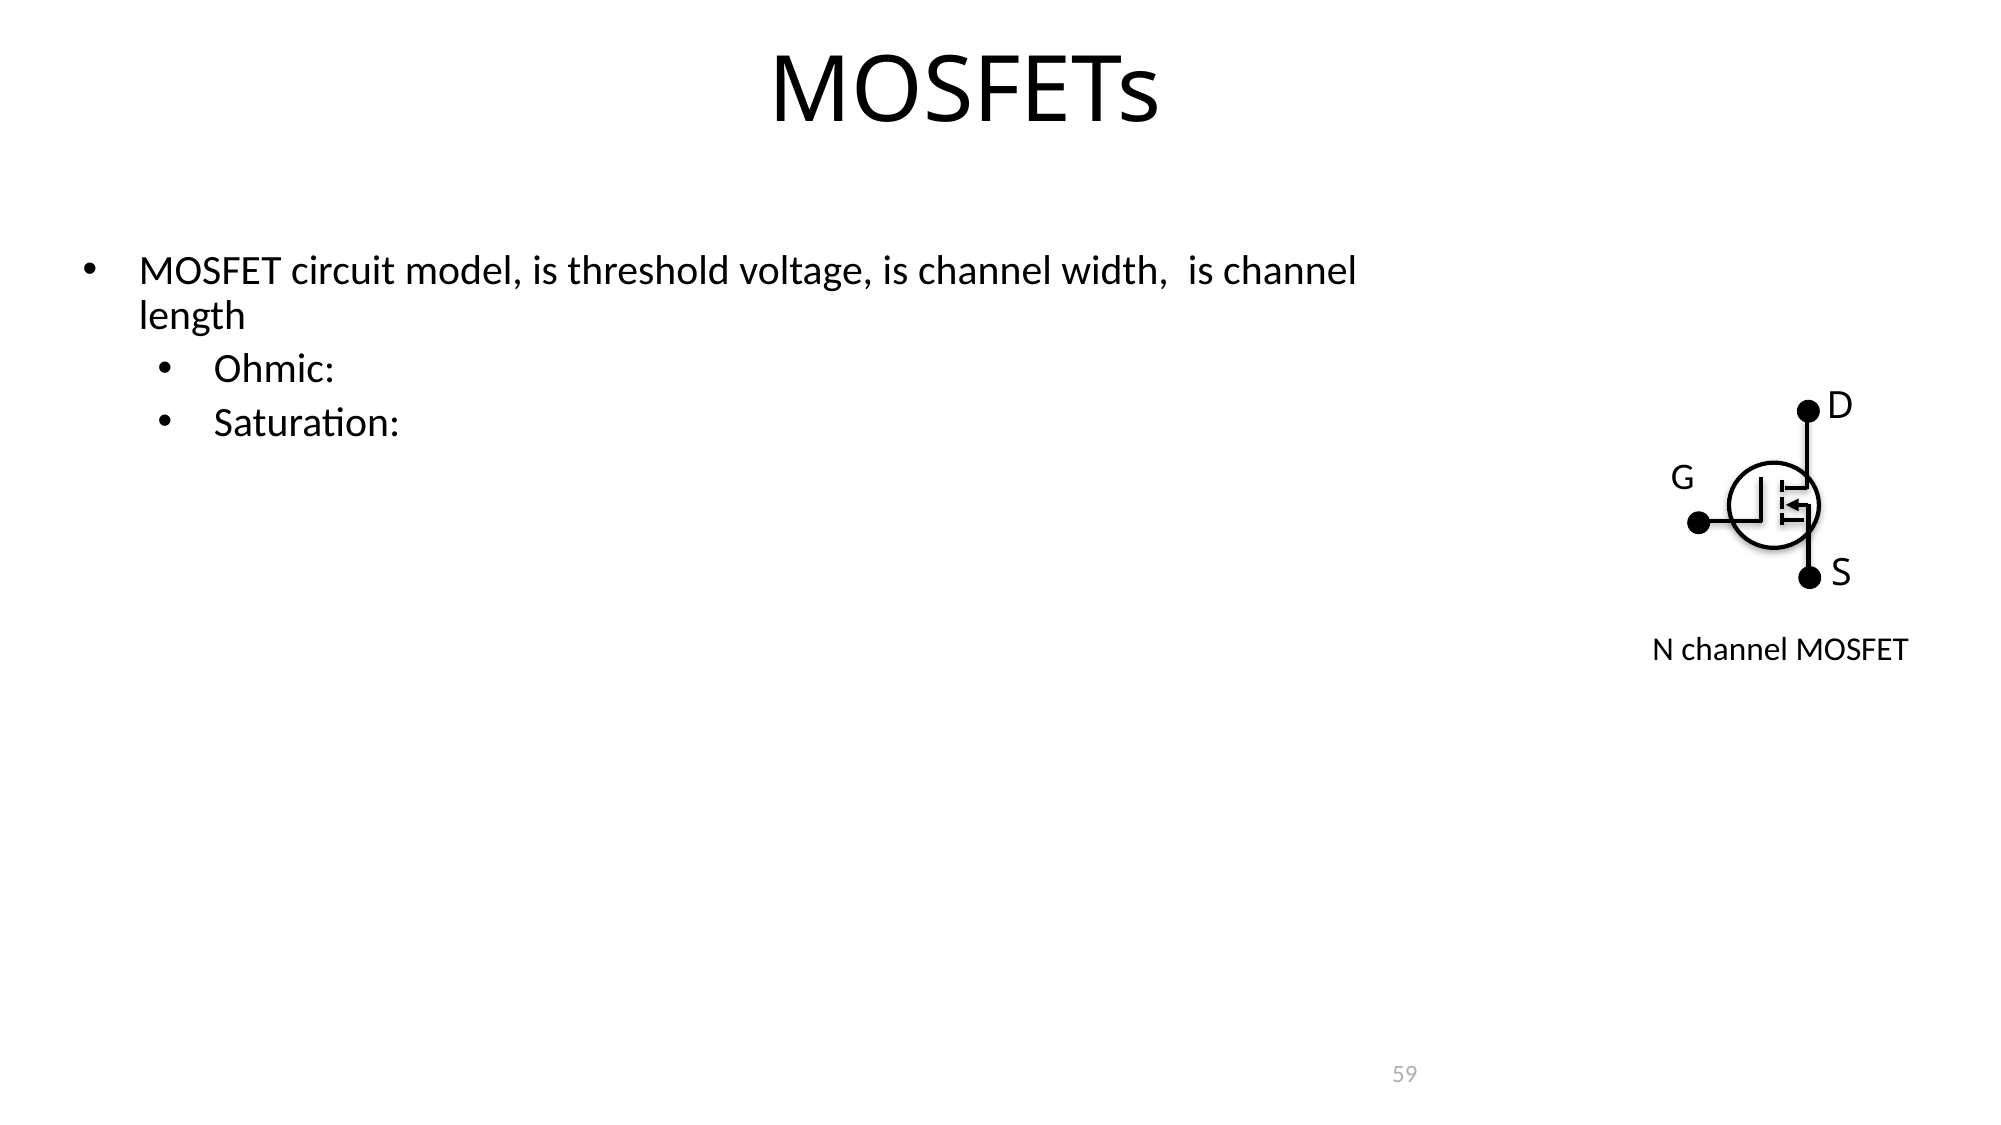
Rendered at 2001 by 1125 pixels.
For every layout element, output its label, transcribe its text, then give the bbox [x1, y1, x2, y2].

text_box MOSFETs [27, 29, 1882, 140]
text_box N channel MOSFET [1637, 620, 1980, 675]
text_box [1663, 373, 1882, 596]
slide_number 59 [1074, 738, 1425, 1125]
